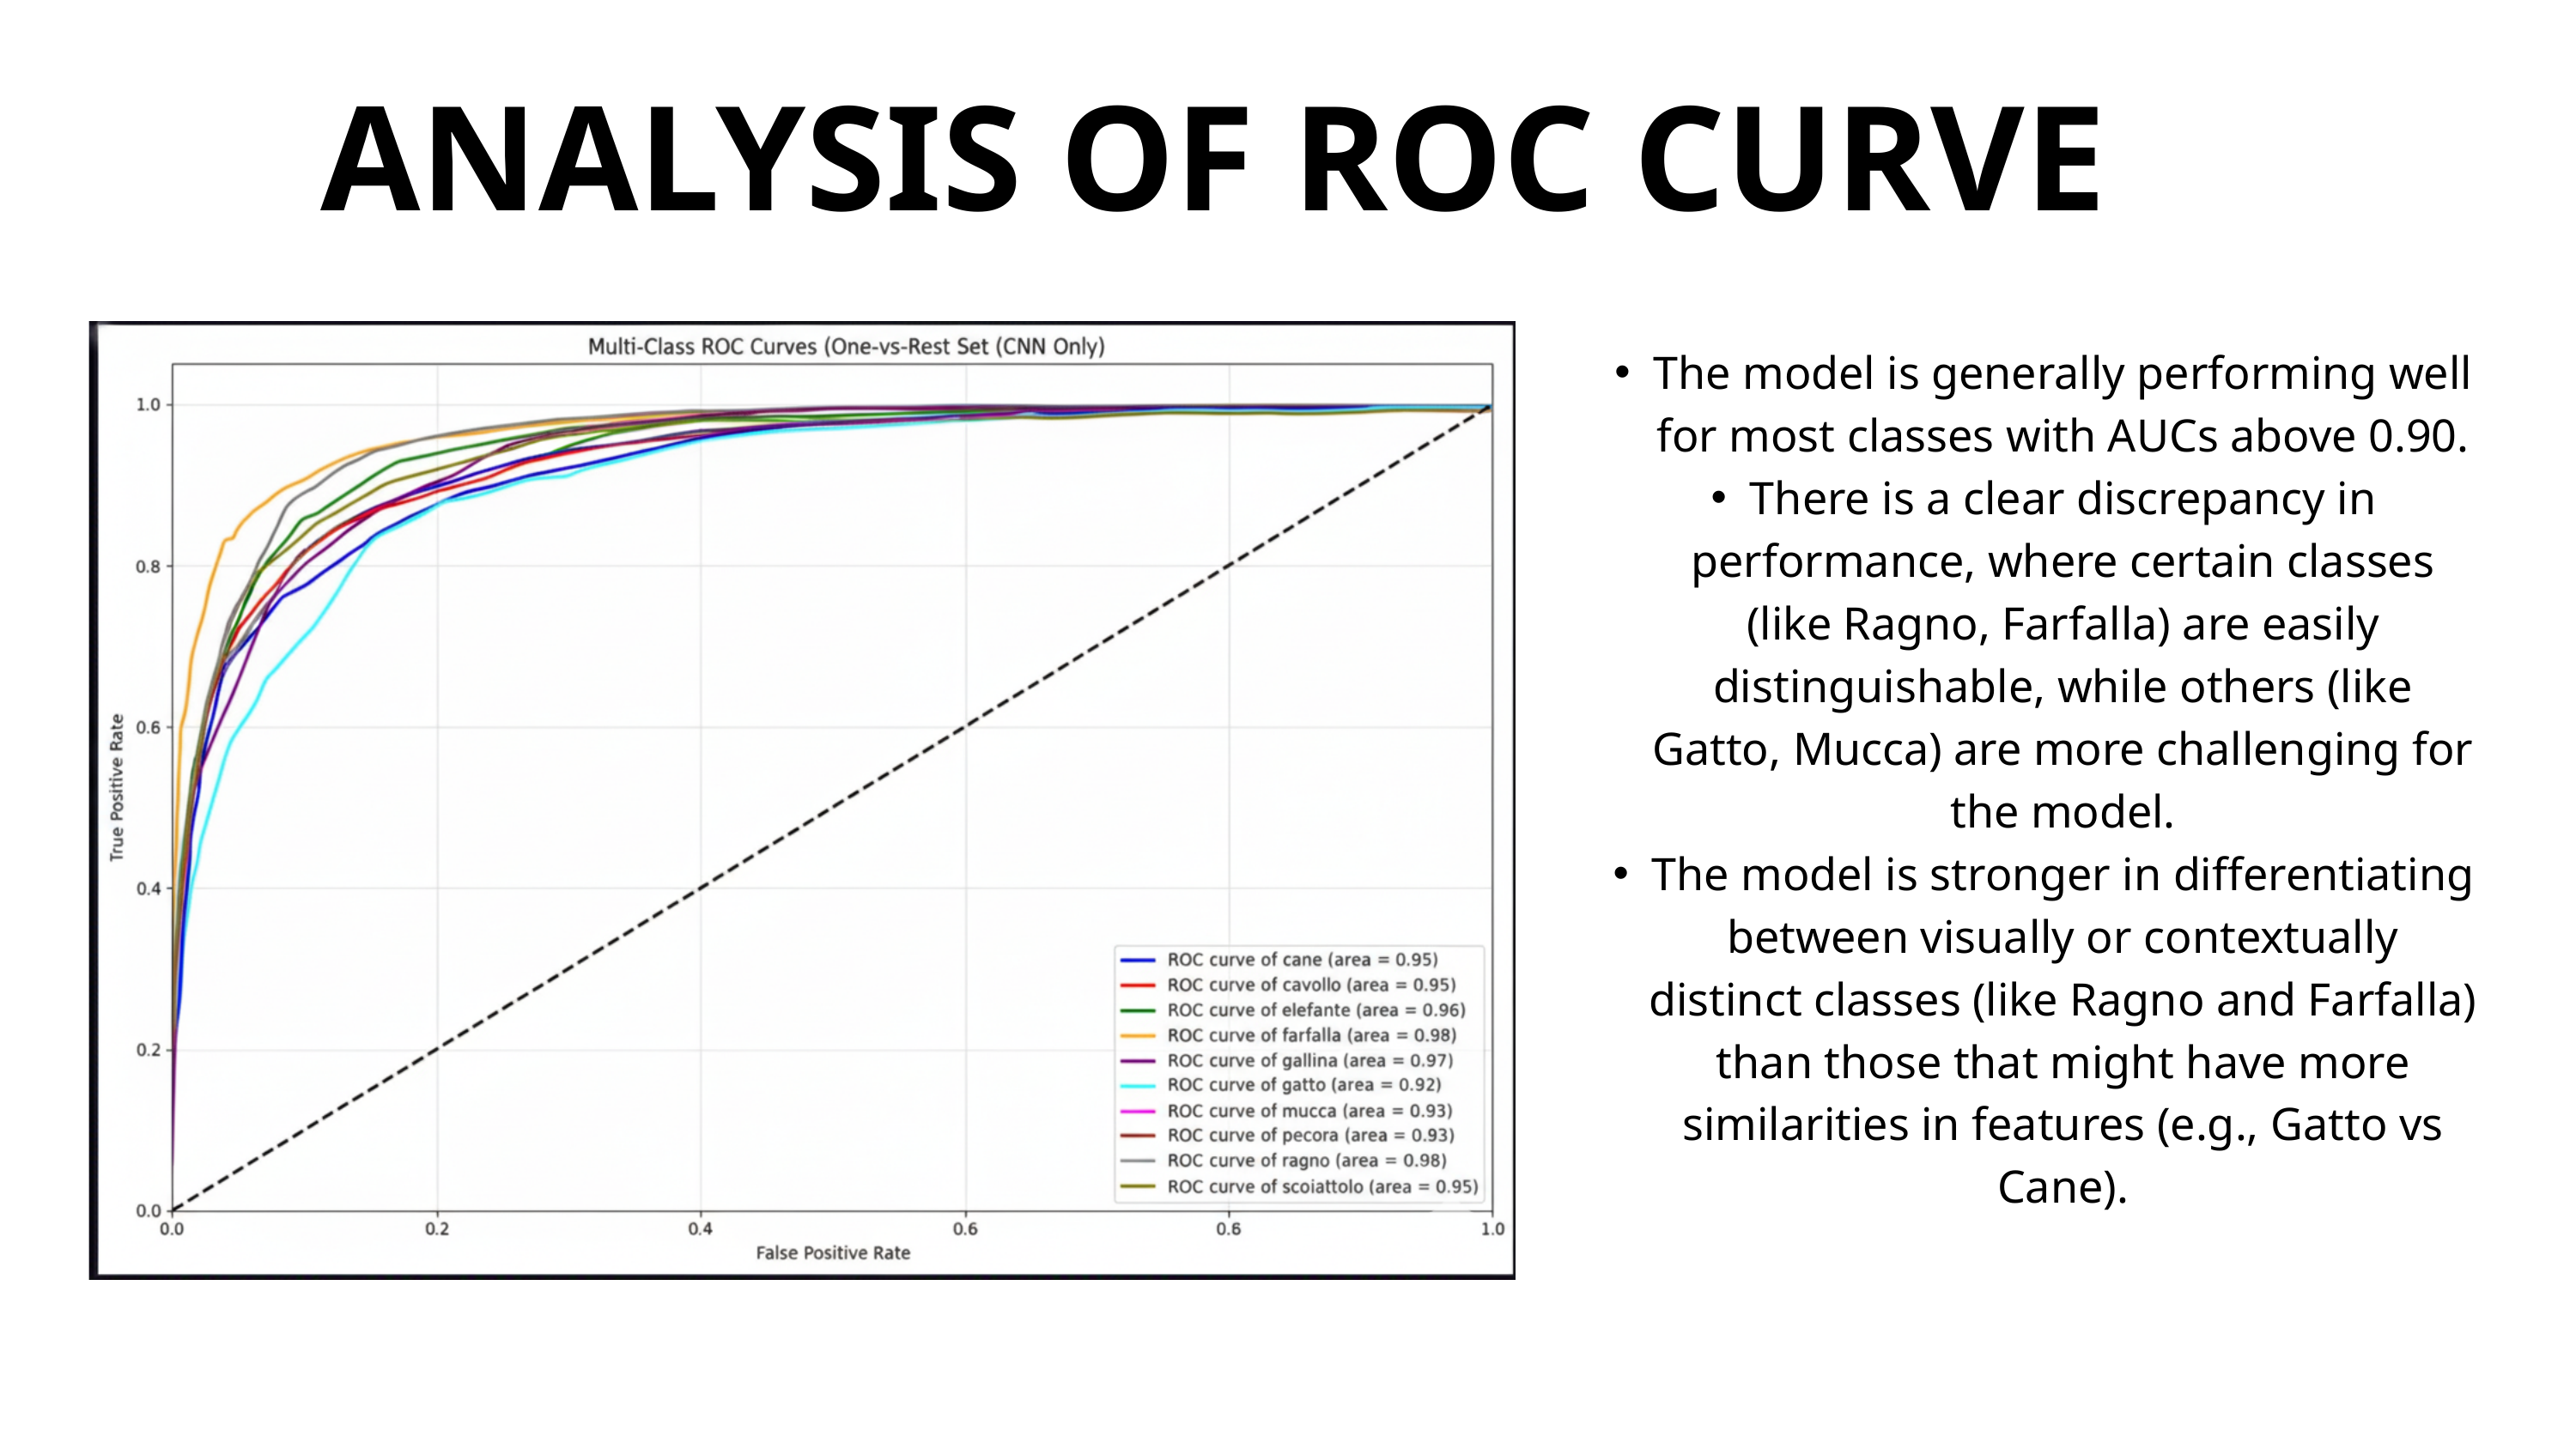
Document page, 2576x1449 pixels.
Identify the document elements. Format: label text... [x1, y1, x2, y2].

text_box [88, 321, 1516, 1280]
text_box The model is generally performing well for most classes with AUCs above 0.90. There is a clear discrepancy in performance, where certain classes (like Ragno, Farfalla) are easily distinguishable, while others (like Gatto, Mucca) are more challenging for the model. The model is stronger in differentiating between visually or contextually distinct classes (like Ragno and Farfalla) than those that might have more similarities in features (e.g., Gatto vs Cane). [1570, 336, 2479, 1213]
text_box ANALYSIS OF ROC CURVE [173, 35, 2292, 240]
